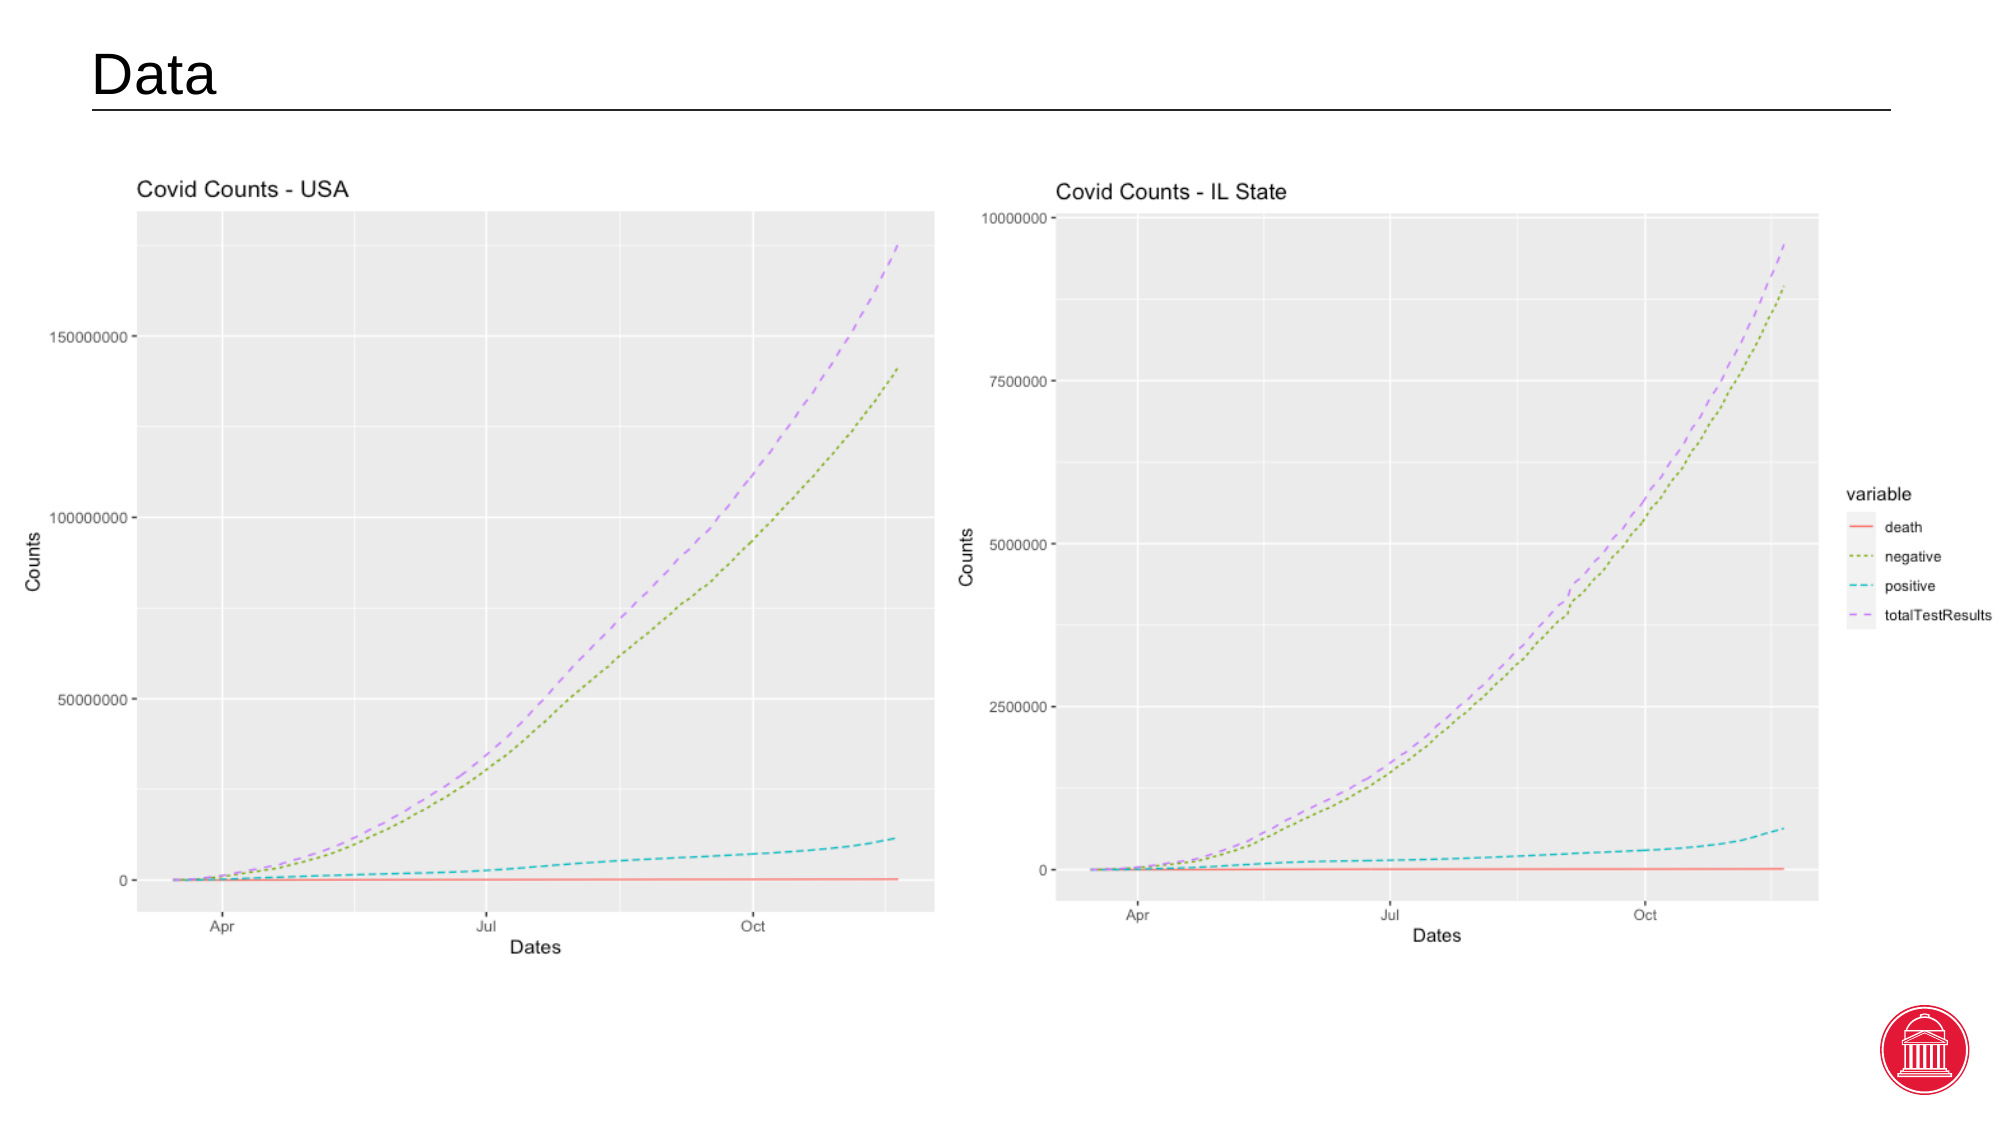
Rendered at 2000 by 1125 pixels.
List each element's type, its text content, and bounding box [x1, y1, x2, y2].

picture [20, 175, 2000, 955]
title Data [91, 42, 1892, 110]
